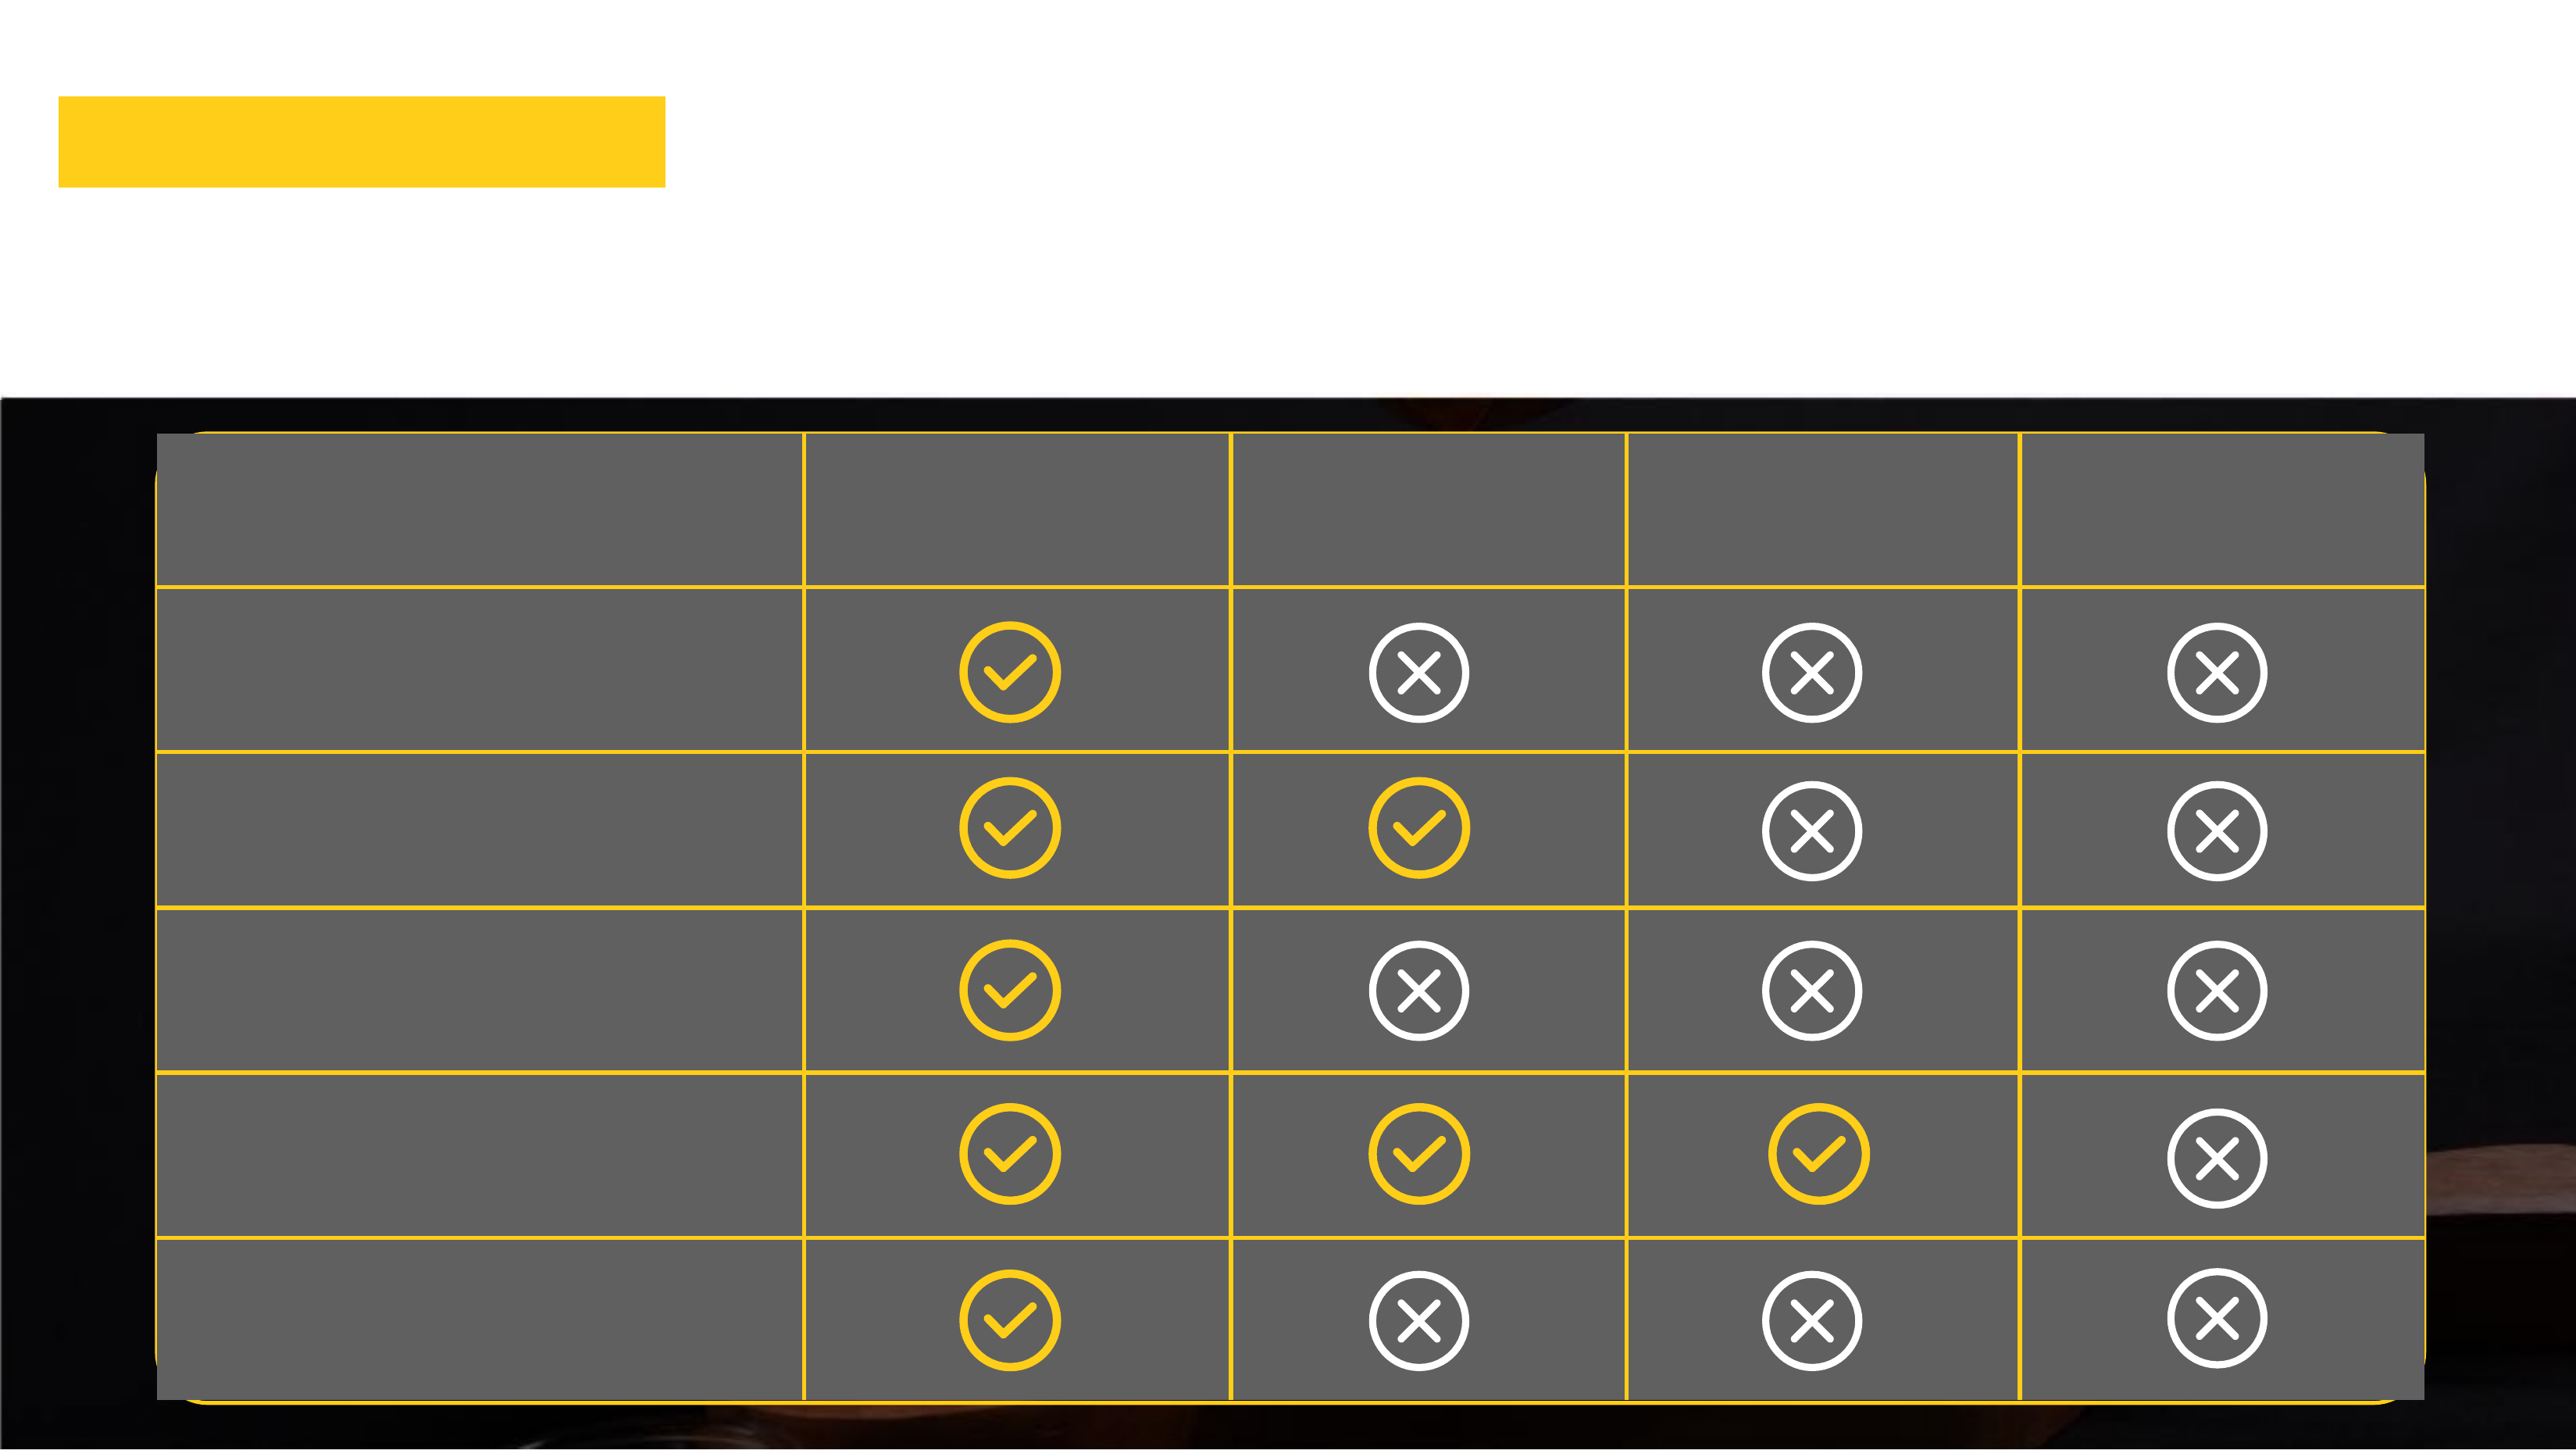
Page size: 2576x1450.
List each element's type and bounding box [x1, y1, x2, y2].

text_box [59, 96, 665, 188]
picture [0, 392, 2576, 399]
text_box [0, 399, 2576, 1450]
